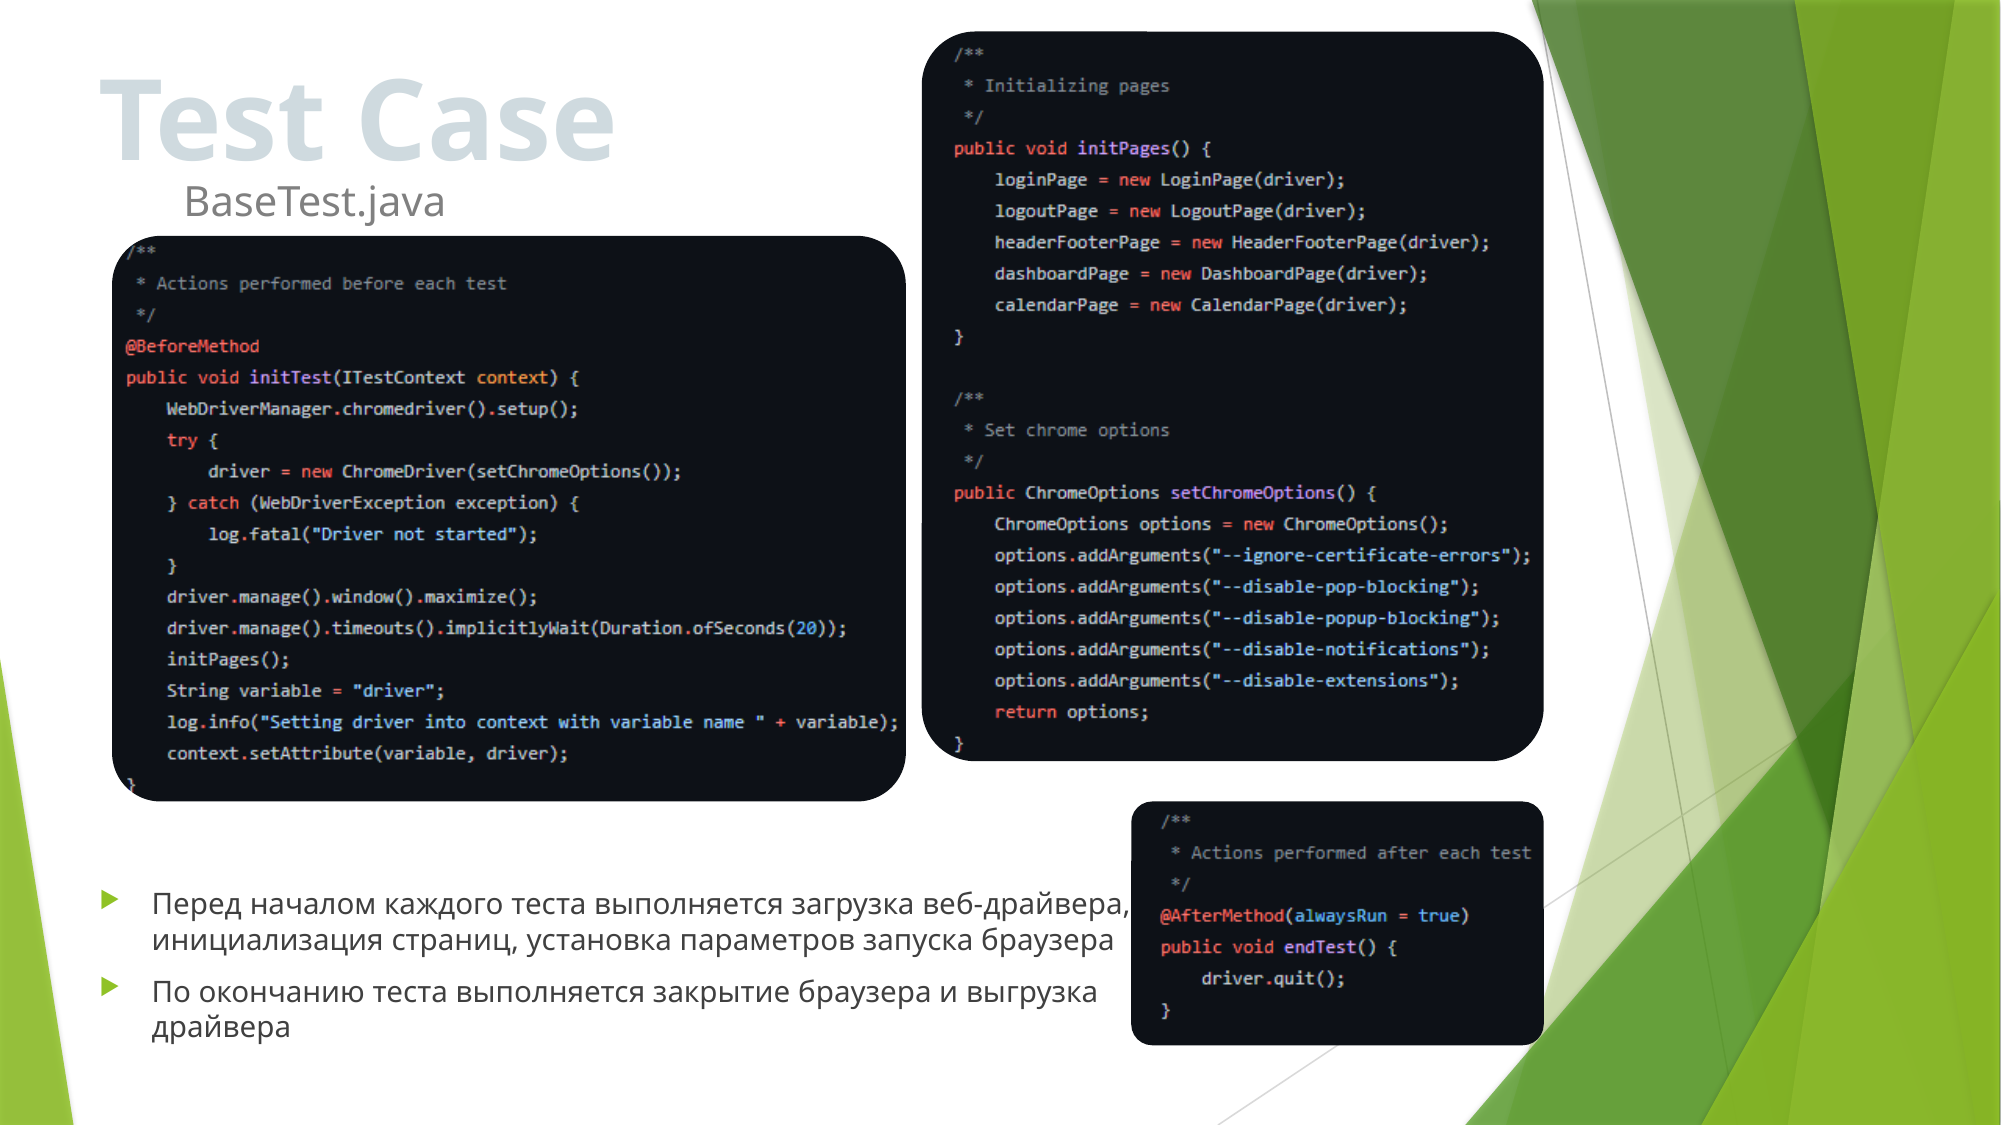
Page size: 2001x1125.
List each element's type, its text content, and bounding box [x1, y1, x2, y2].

picture [111, 235, 907, 802]
text_box Test Case [83, 40, 634, 191]
picture [921, 31, 1545, 762]
text_box BaseTest.java [168, 167, 544, 234]
text_box Перед началом каждого теста выполняется загрузка веб-драйвера, инициализация страниц, установка параметров запуска браузера По окончанию теста выполняется закрытие браузера и выгрузка драйвера [84, 877, 1147, 1079]
picture [1130, 800, 1545, 1046]
